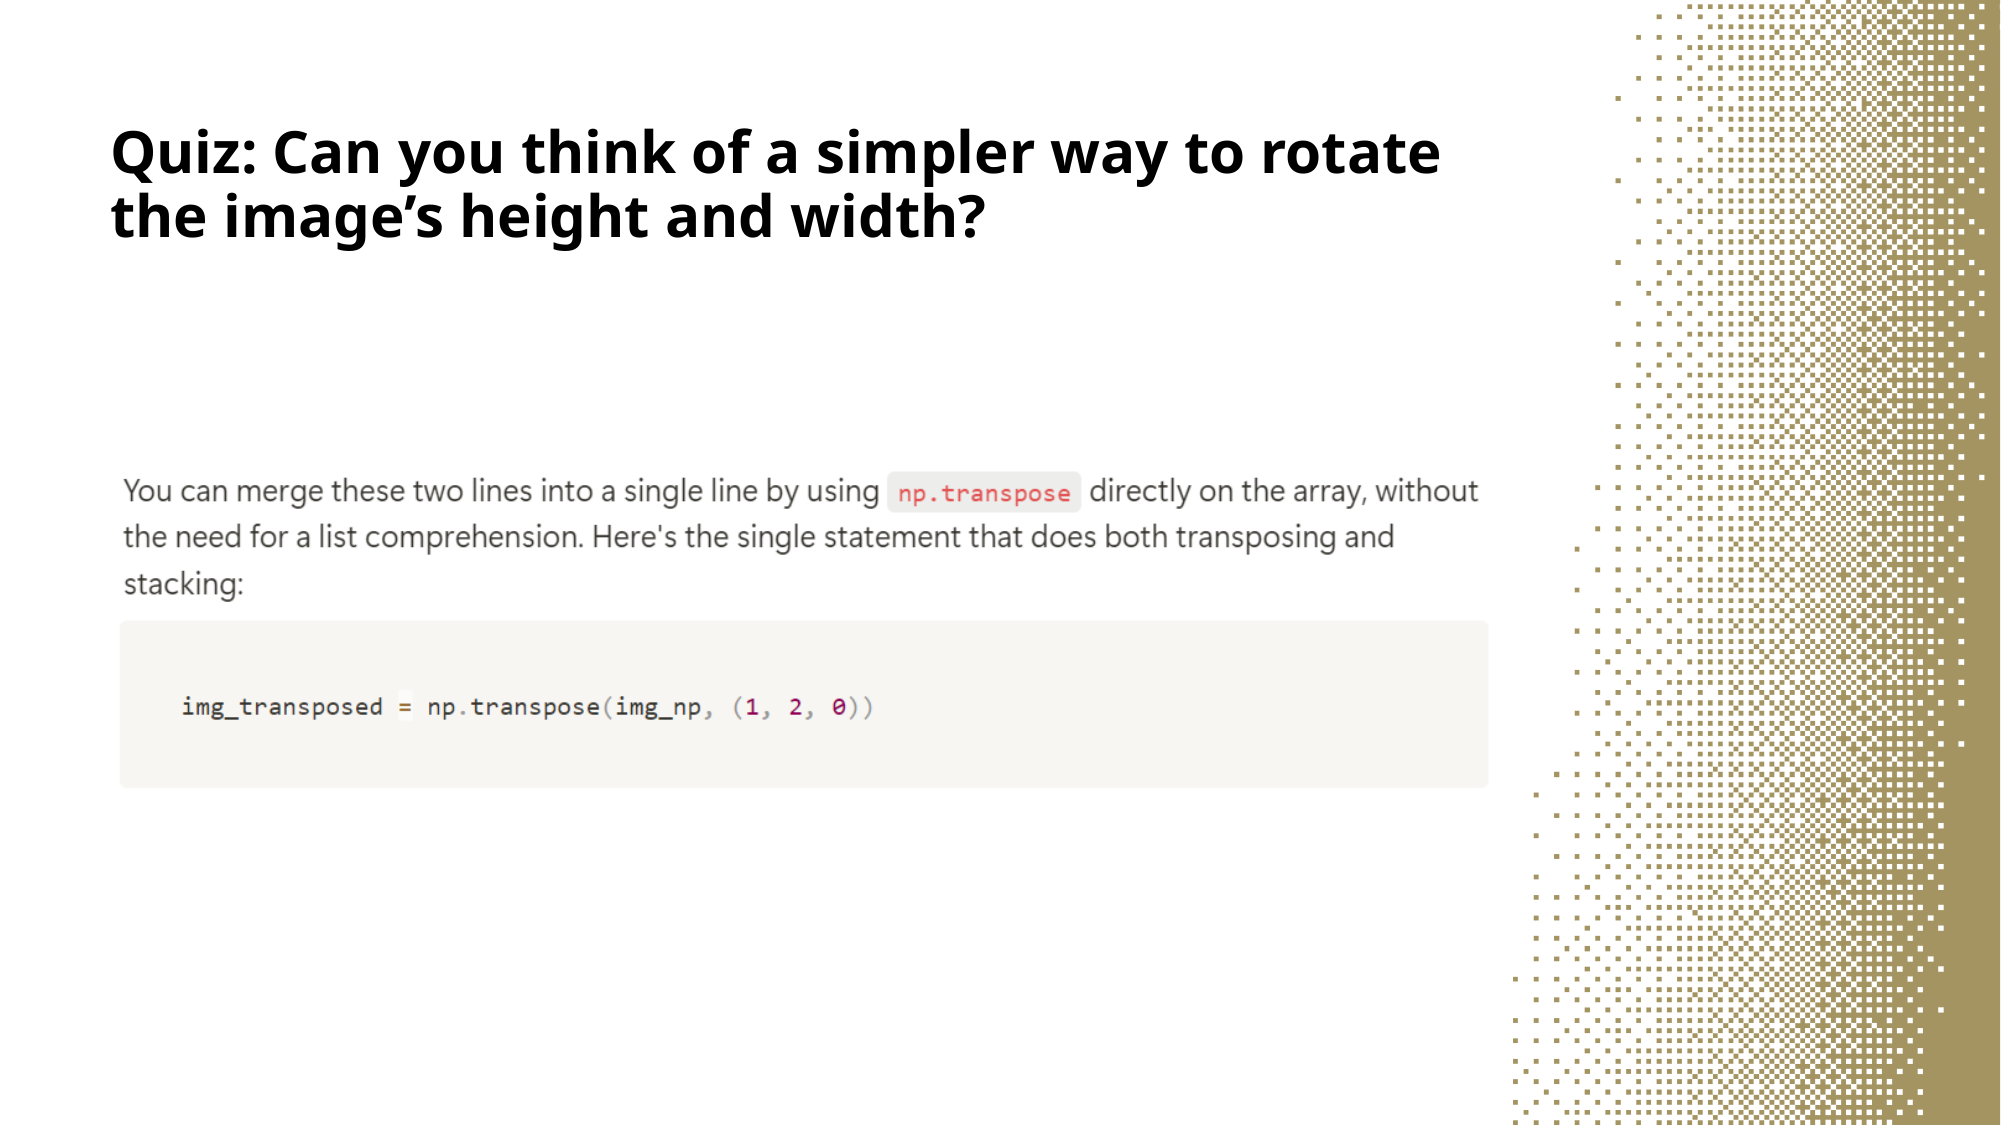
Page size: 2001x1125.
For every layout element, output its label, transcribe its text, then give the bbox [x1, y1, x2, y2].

title Quiz: Can you think of a simpler way to rotate the image’s height and width? [110, 116, 1506, 300]
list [110, 458, 1506, 798]
picture [1505, 0, 2001, 1125]
